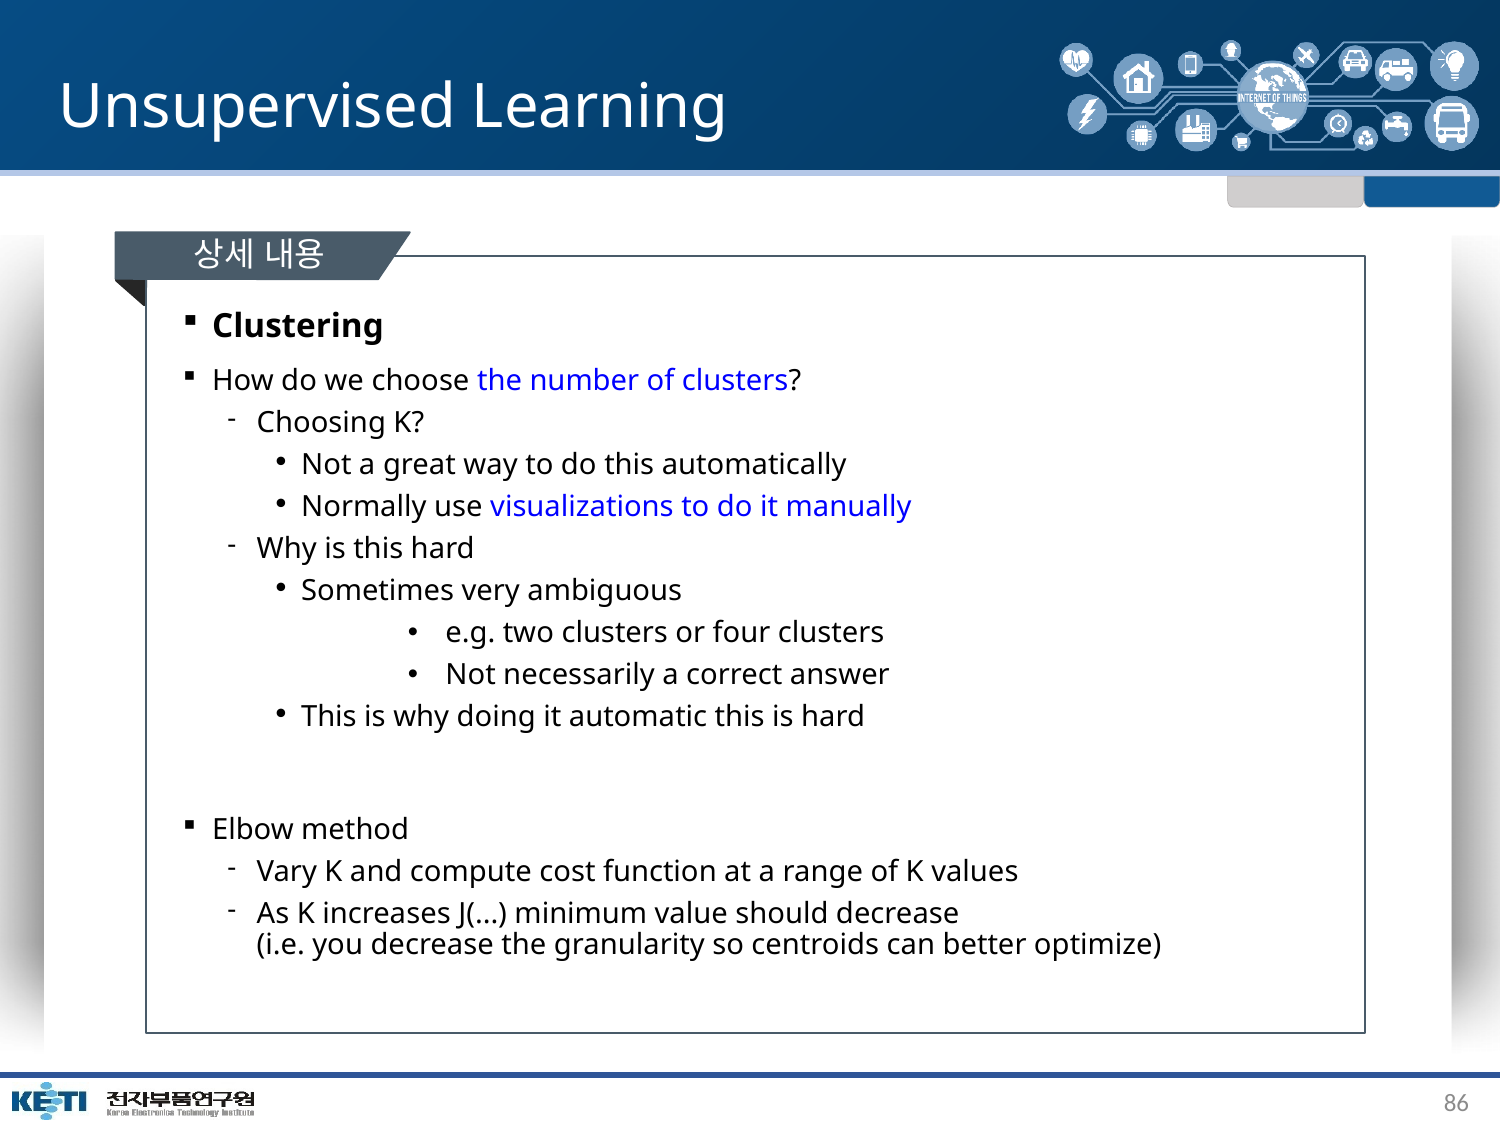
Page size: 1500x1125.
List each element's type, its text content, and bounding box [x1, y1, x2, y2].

title Unsupervised Learning [43, 66, 1052, 149]
picture [12, 1082, 254, 1120]
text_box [115, 231, 1366, 1034]
slide_number 86 [1146, 1088, 1485, 1114]
